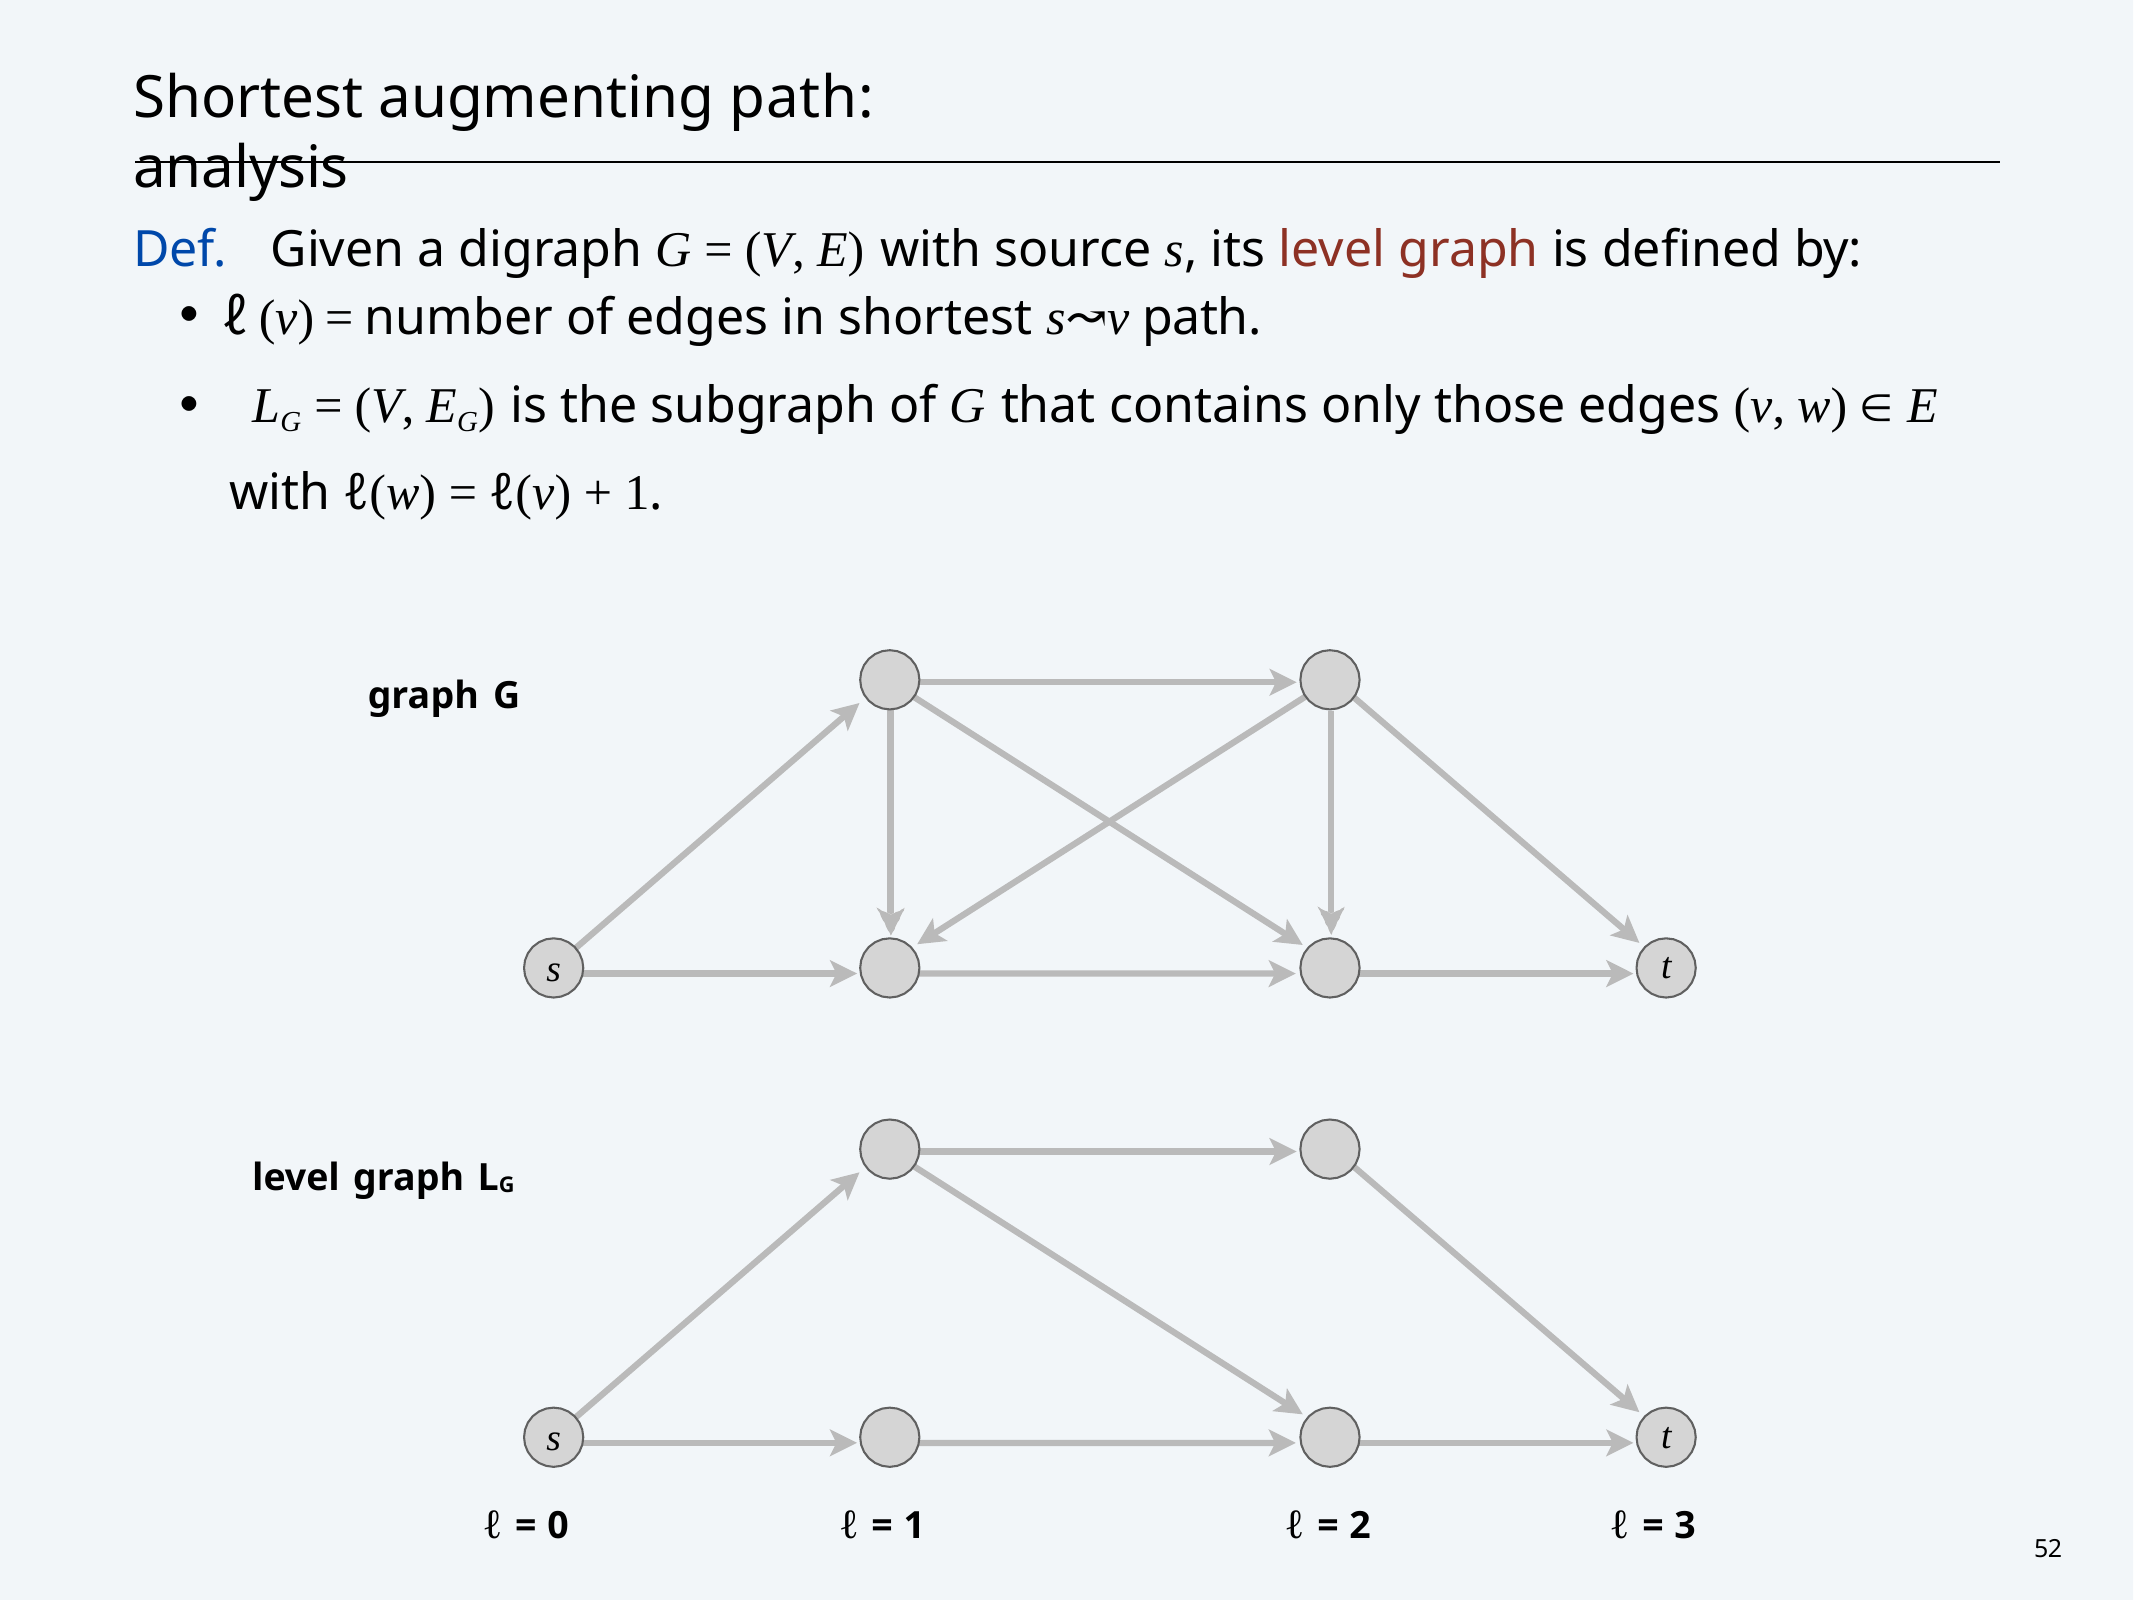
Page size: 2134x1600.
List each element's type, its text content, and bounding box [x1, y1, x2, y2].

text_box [522, 648, 1640, 999]
text_box ℓ = 0 [482, 1495, 582, 1548]
text_box ℓ = 2 [1284, 1495, 1385, 1548]
text_box level graph LG [245, 1150, 517, 1198]
text_box ℓ = 3 [1609, 1495, 1709, 1548]
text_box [522, 1118, 1640, 1469]
text_box Def. Given a digraph G = (V, E) with source s, its level graph is defined by: ・ℓ(v) = number of edges in shortest s↝v path. ・LG = (V, EG) is the subgraph of G that contains only those edges (v, w)  E with ℓ(w) = ℓ(v) + 1. [127, 219, 1984, 520]
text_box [858, 648, 921, 711]
slide_number 52 [2027, 1532, 2075, 1600]
title Shortest augmenting path: analysis [131, 57, 1078, 219]
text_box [858, 1118, 921, 1181]
text_box ℓ = 1 [838, 1495, 939, 1548]
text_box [1299, 937, 1698, 999]
text_box graph G [365, 669, 517, 717]
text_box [1299, 1406, 1698, 1469]
